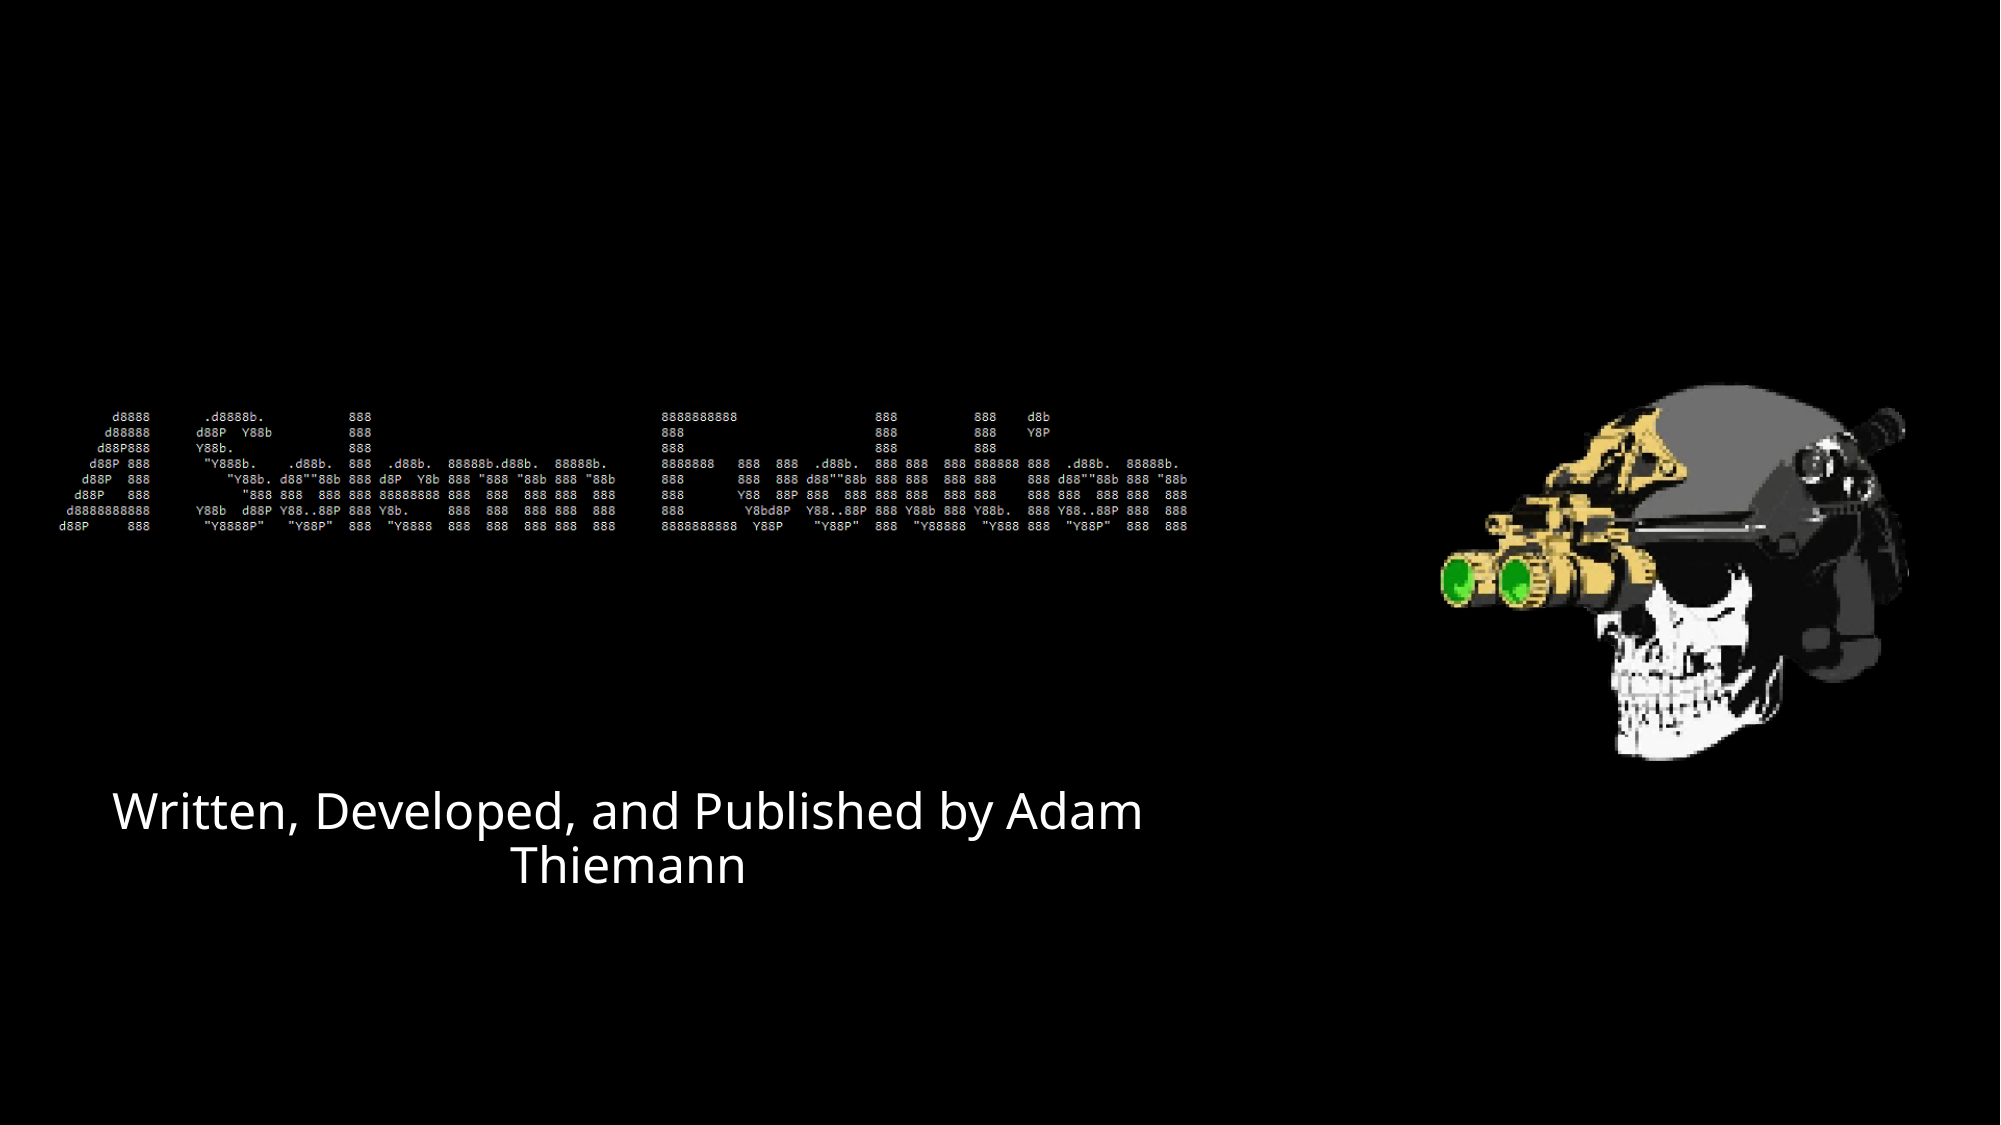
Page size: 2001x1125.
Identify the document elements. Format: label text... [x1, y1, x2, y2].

picture [19, 359, 1238, 572]
picture [1412, 240, 1910, 902]
subtitle Written, Developed, and Published by Adam Thiemann [20, 779, 1238, 858]
